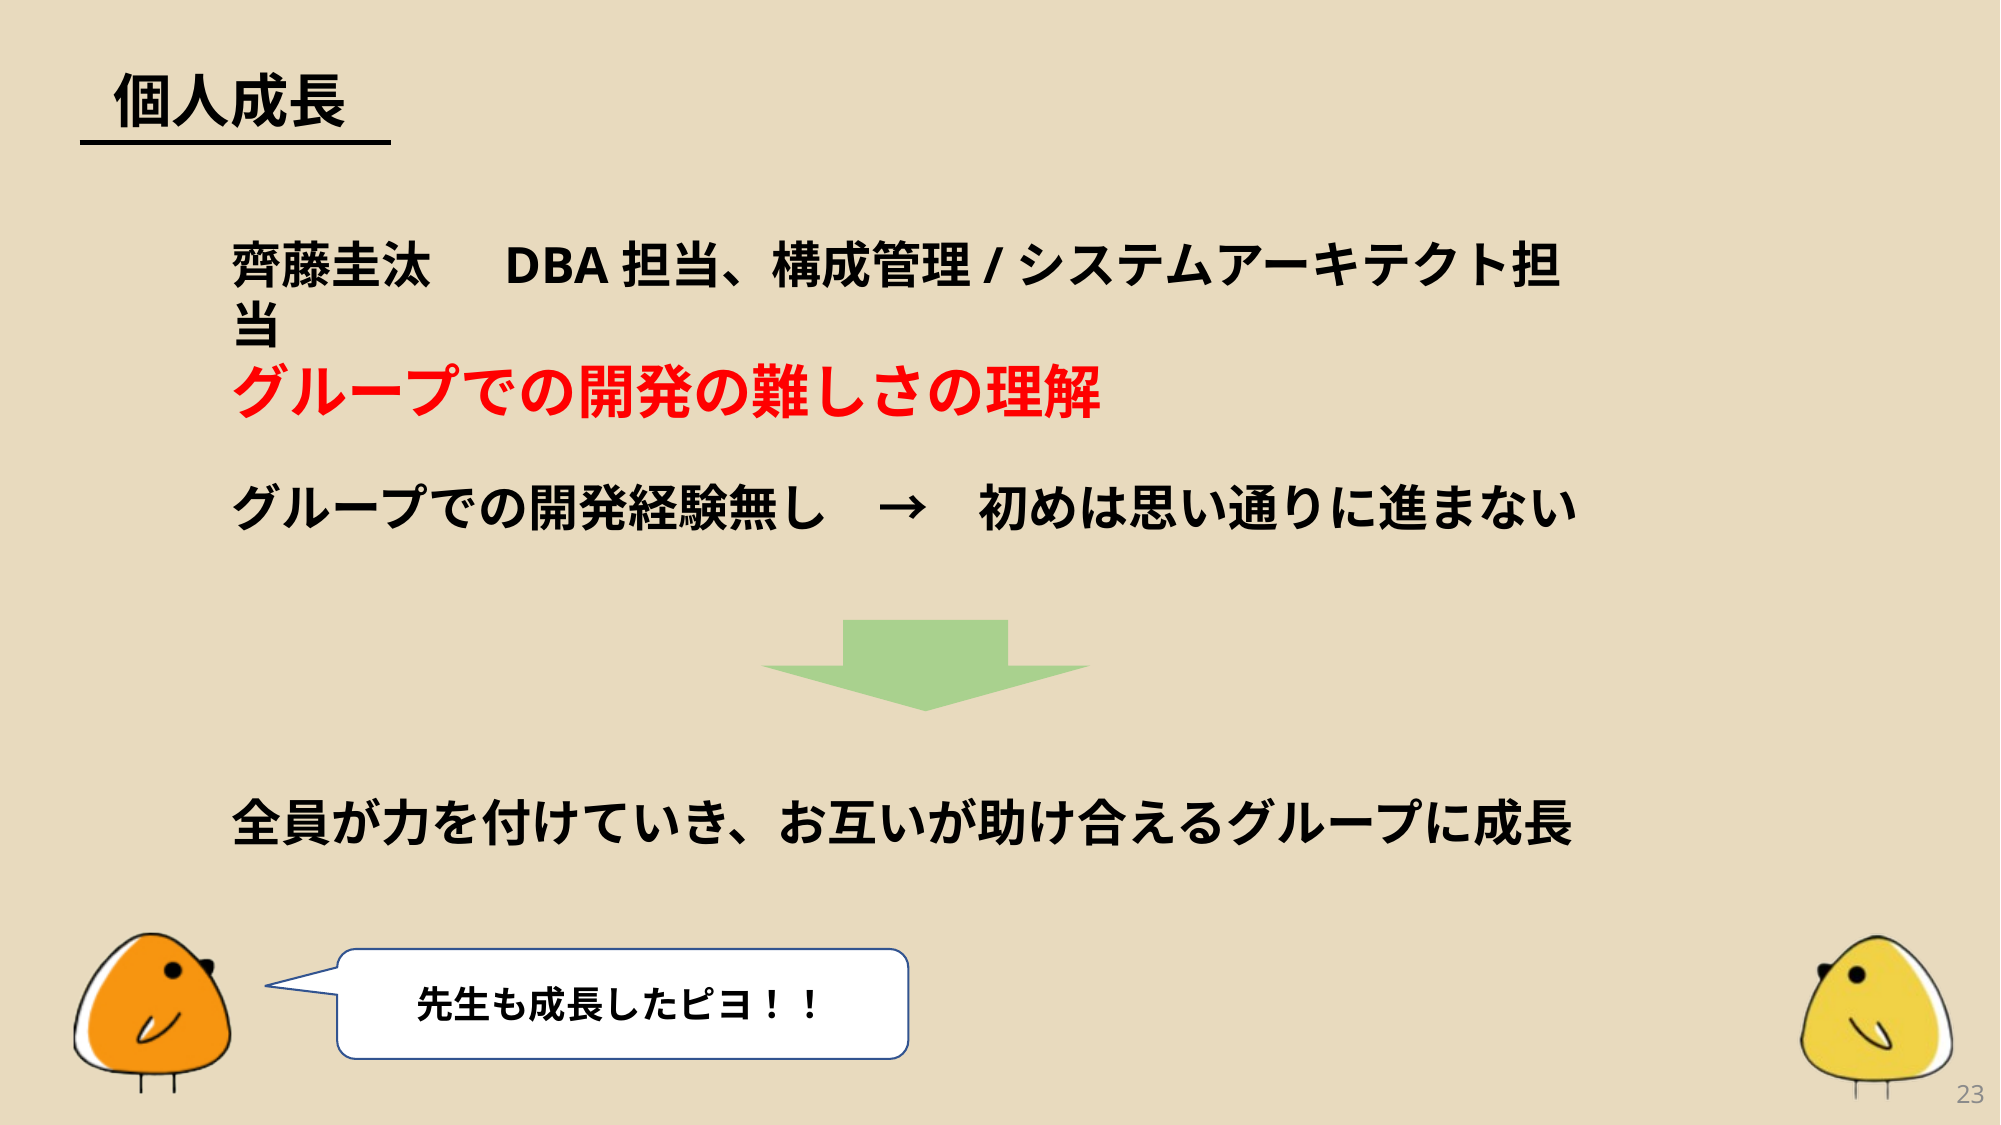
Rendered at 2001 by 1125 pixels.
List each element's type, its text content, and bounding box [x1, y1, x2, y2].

text_box [760, 618, 1091, 713]
picture [32, 892, 265, 1125]
text_box 全員が力を付けていき、お互いが助け合えるグループに成長 [216, 784, 1775, 860]
text_box グループでの開発の難しさの理解 [216, 361, 1306, 433]
slide_number 23 [1550, 1065, 2000, 1125]
text_box グループでの開発経験無し → 初めは思い通りに進まない [216, 468, 1775, 544]
text_box 齊藤圭汰 DBA担当、構成管理/システムアーキテクト担当 [216, 225, 1622, 361]
text_box 先生も成長したピヨ！！ [264, 947, 910, 1060]
text_box 個人成長 [98, 56, 392, 142]
picture [1778, 925, 1968, 1065]
